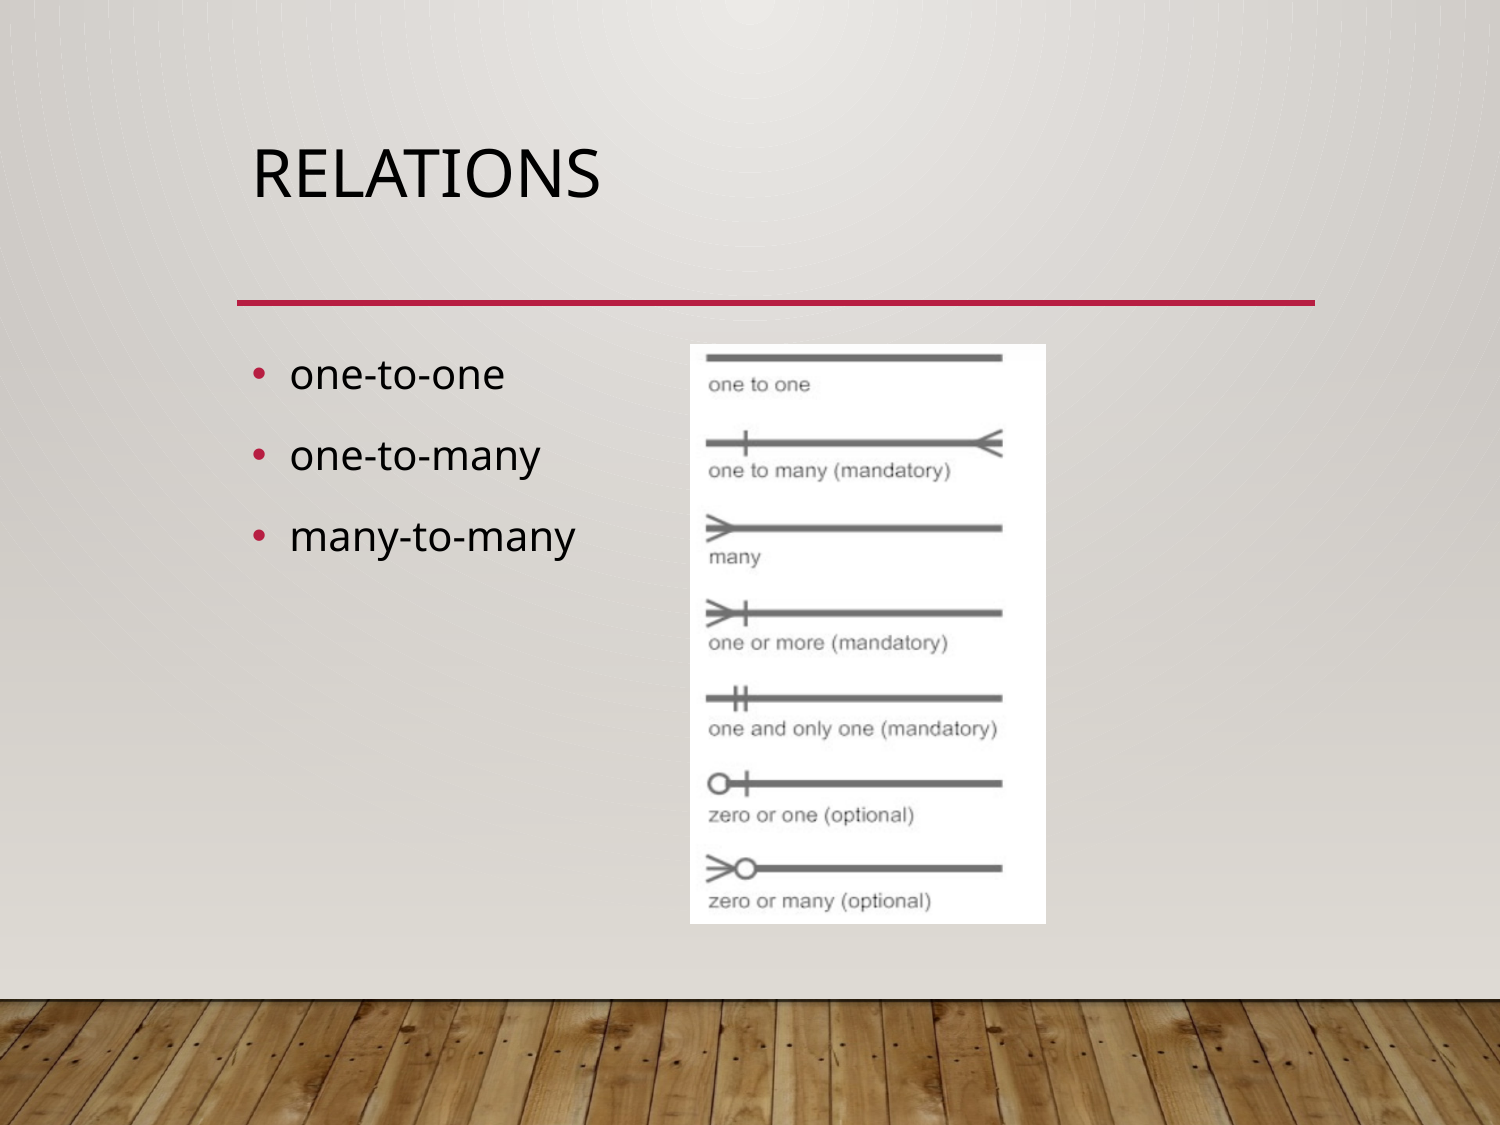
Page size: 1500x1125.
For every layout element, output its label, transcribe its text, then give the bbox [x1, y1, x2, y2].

list one-to-one one-to-many many-to-many [236, 330, 1315, 897]
title Relations [236, 131, 1315, 305]
picture [690, 344, 1046, 924]
picture [0, 999, 1500, 1125]
